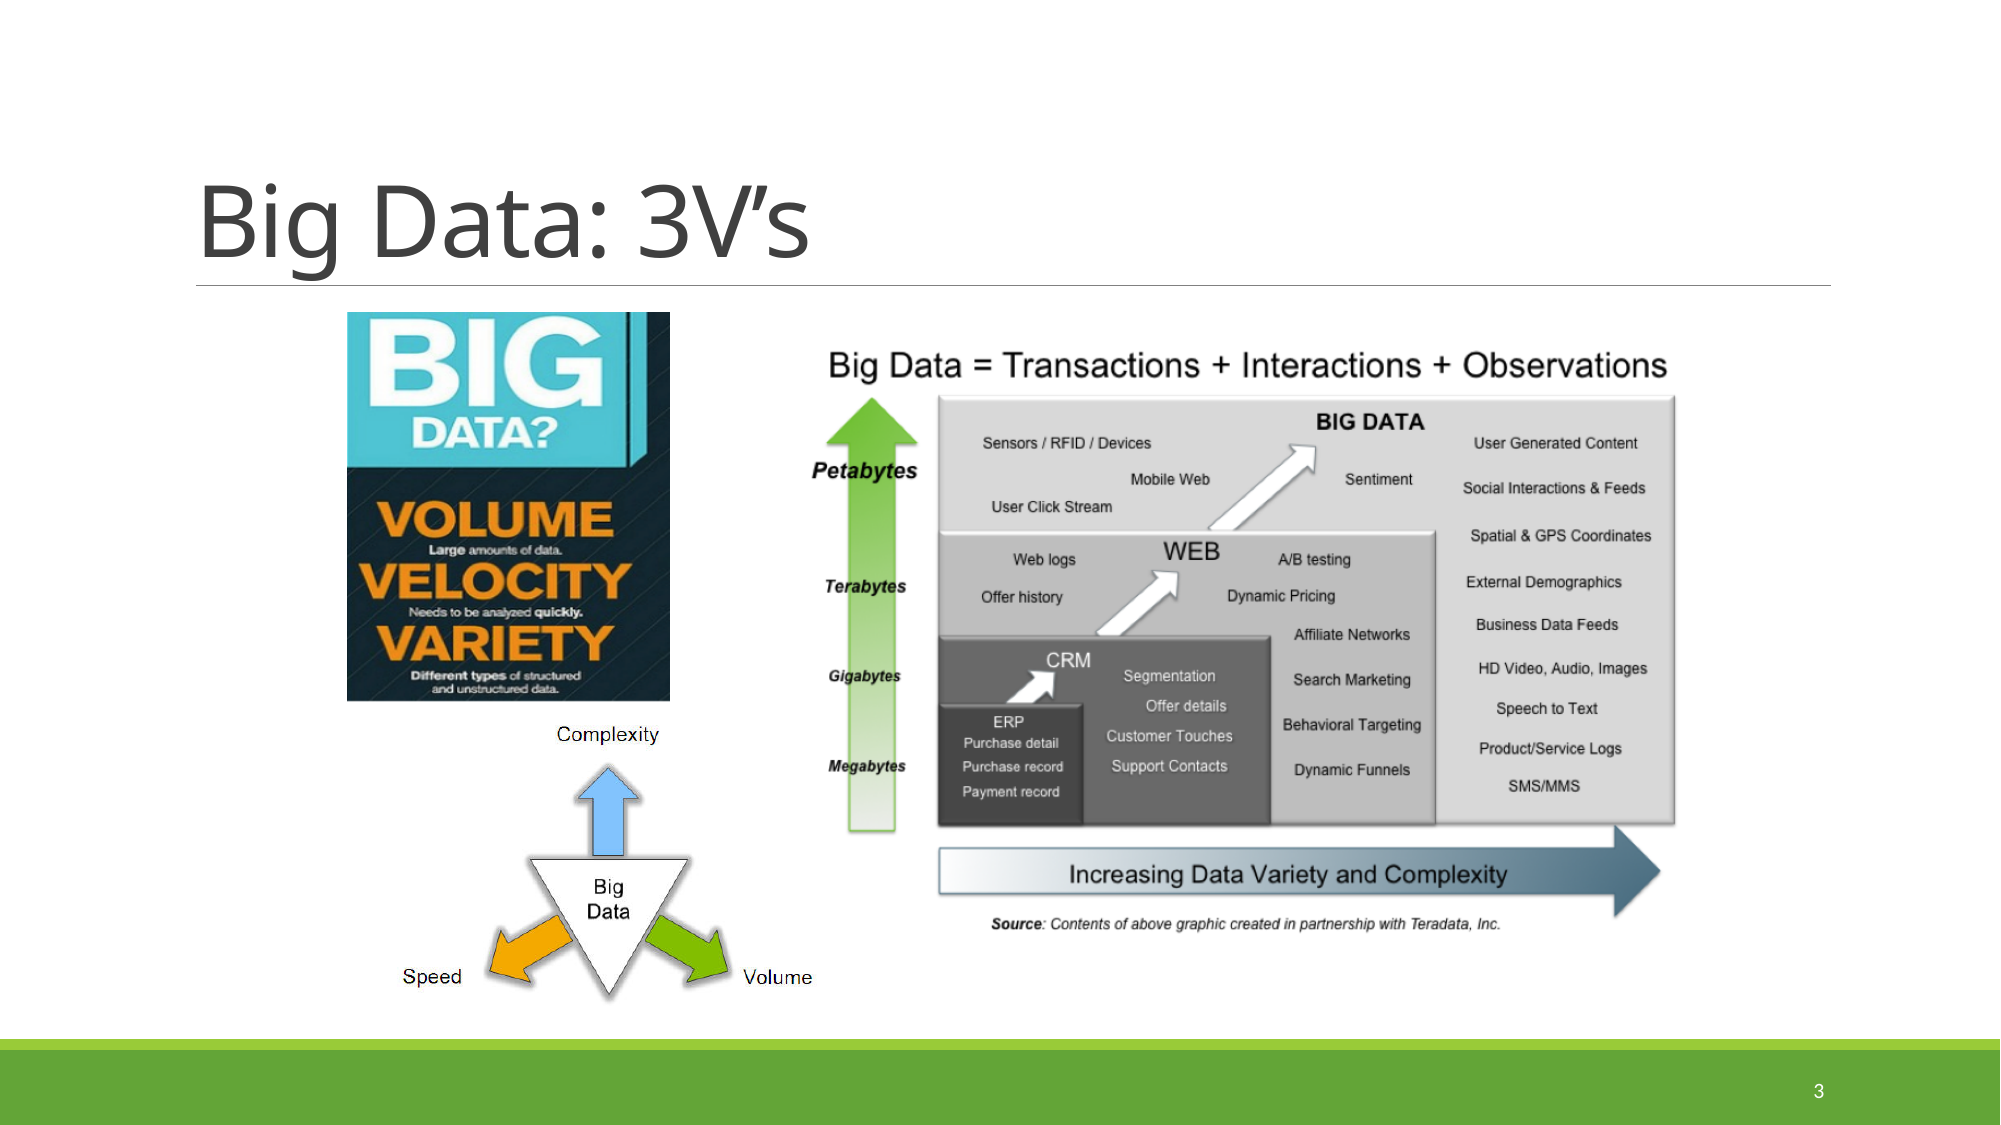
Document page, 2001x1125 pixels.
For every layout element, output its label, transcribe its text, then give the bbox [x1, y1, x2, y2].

slide_number 3 [1624, 1059, 1840, 1120]
picture [347, 311, 671, 702]
title Big Data: 3V’s [180, 47, 1830, 285]
picture [397, 311, 1686, 1011]
